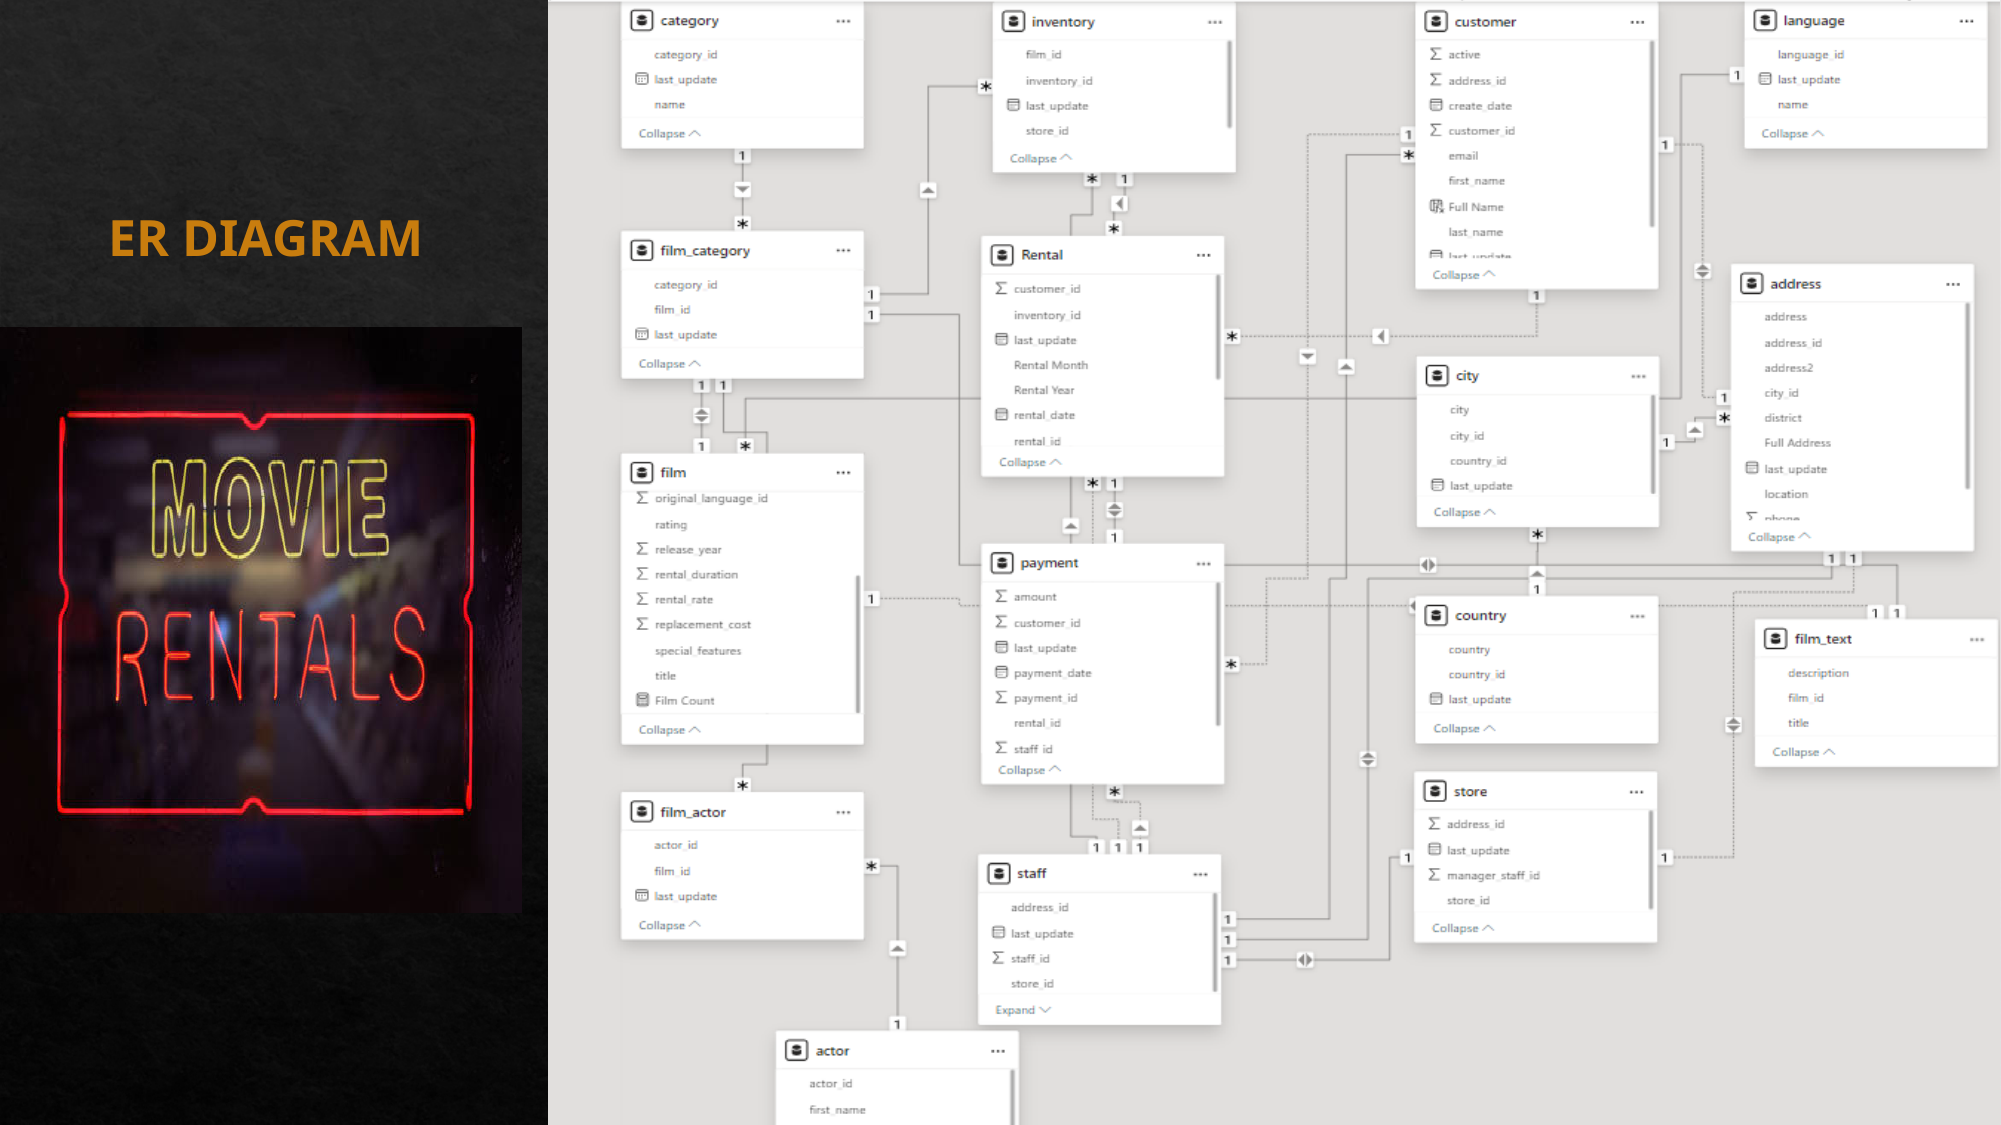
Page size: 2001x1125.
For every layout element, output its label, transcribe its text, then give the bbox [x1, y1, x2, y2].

picture [547, 0, 2000, 1125]
text_box ER DIAGRAM [80, 198, 452, 274]
picture [0, 326, 522, 913]
